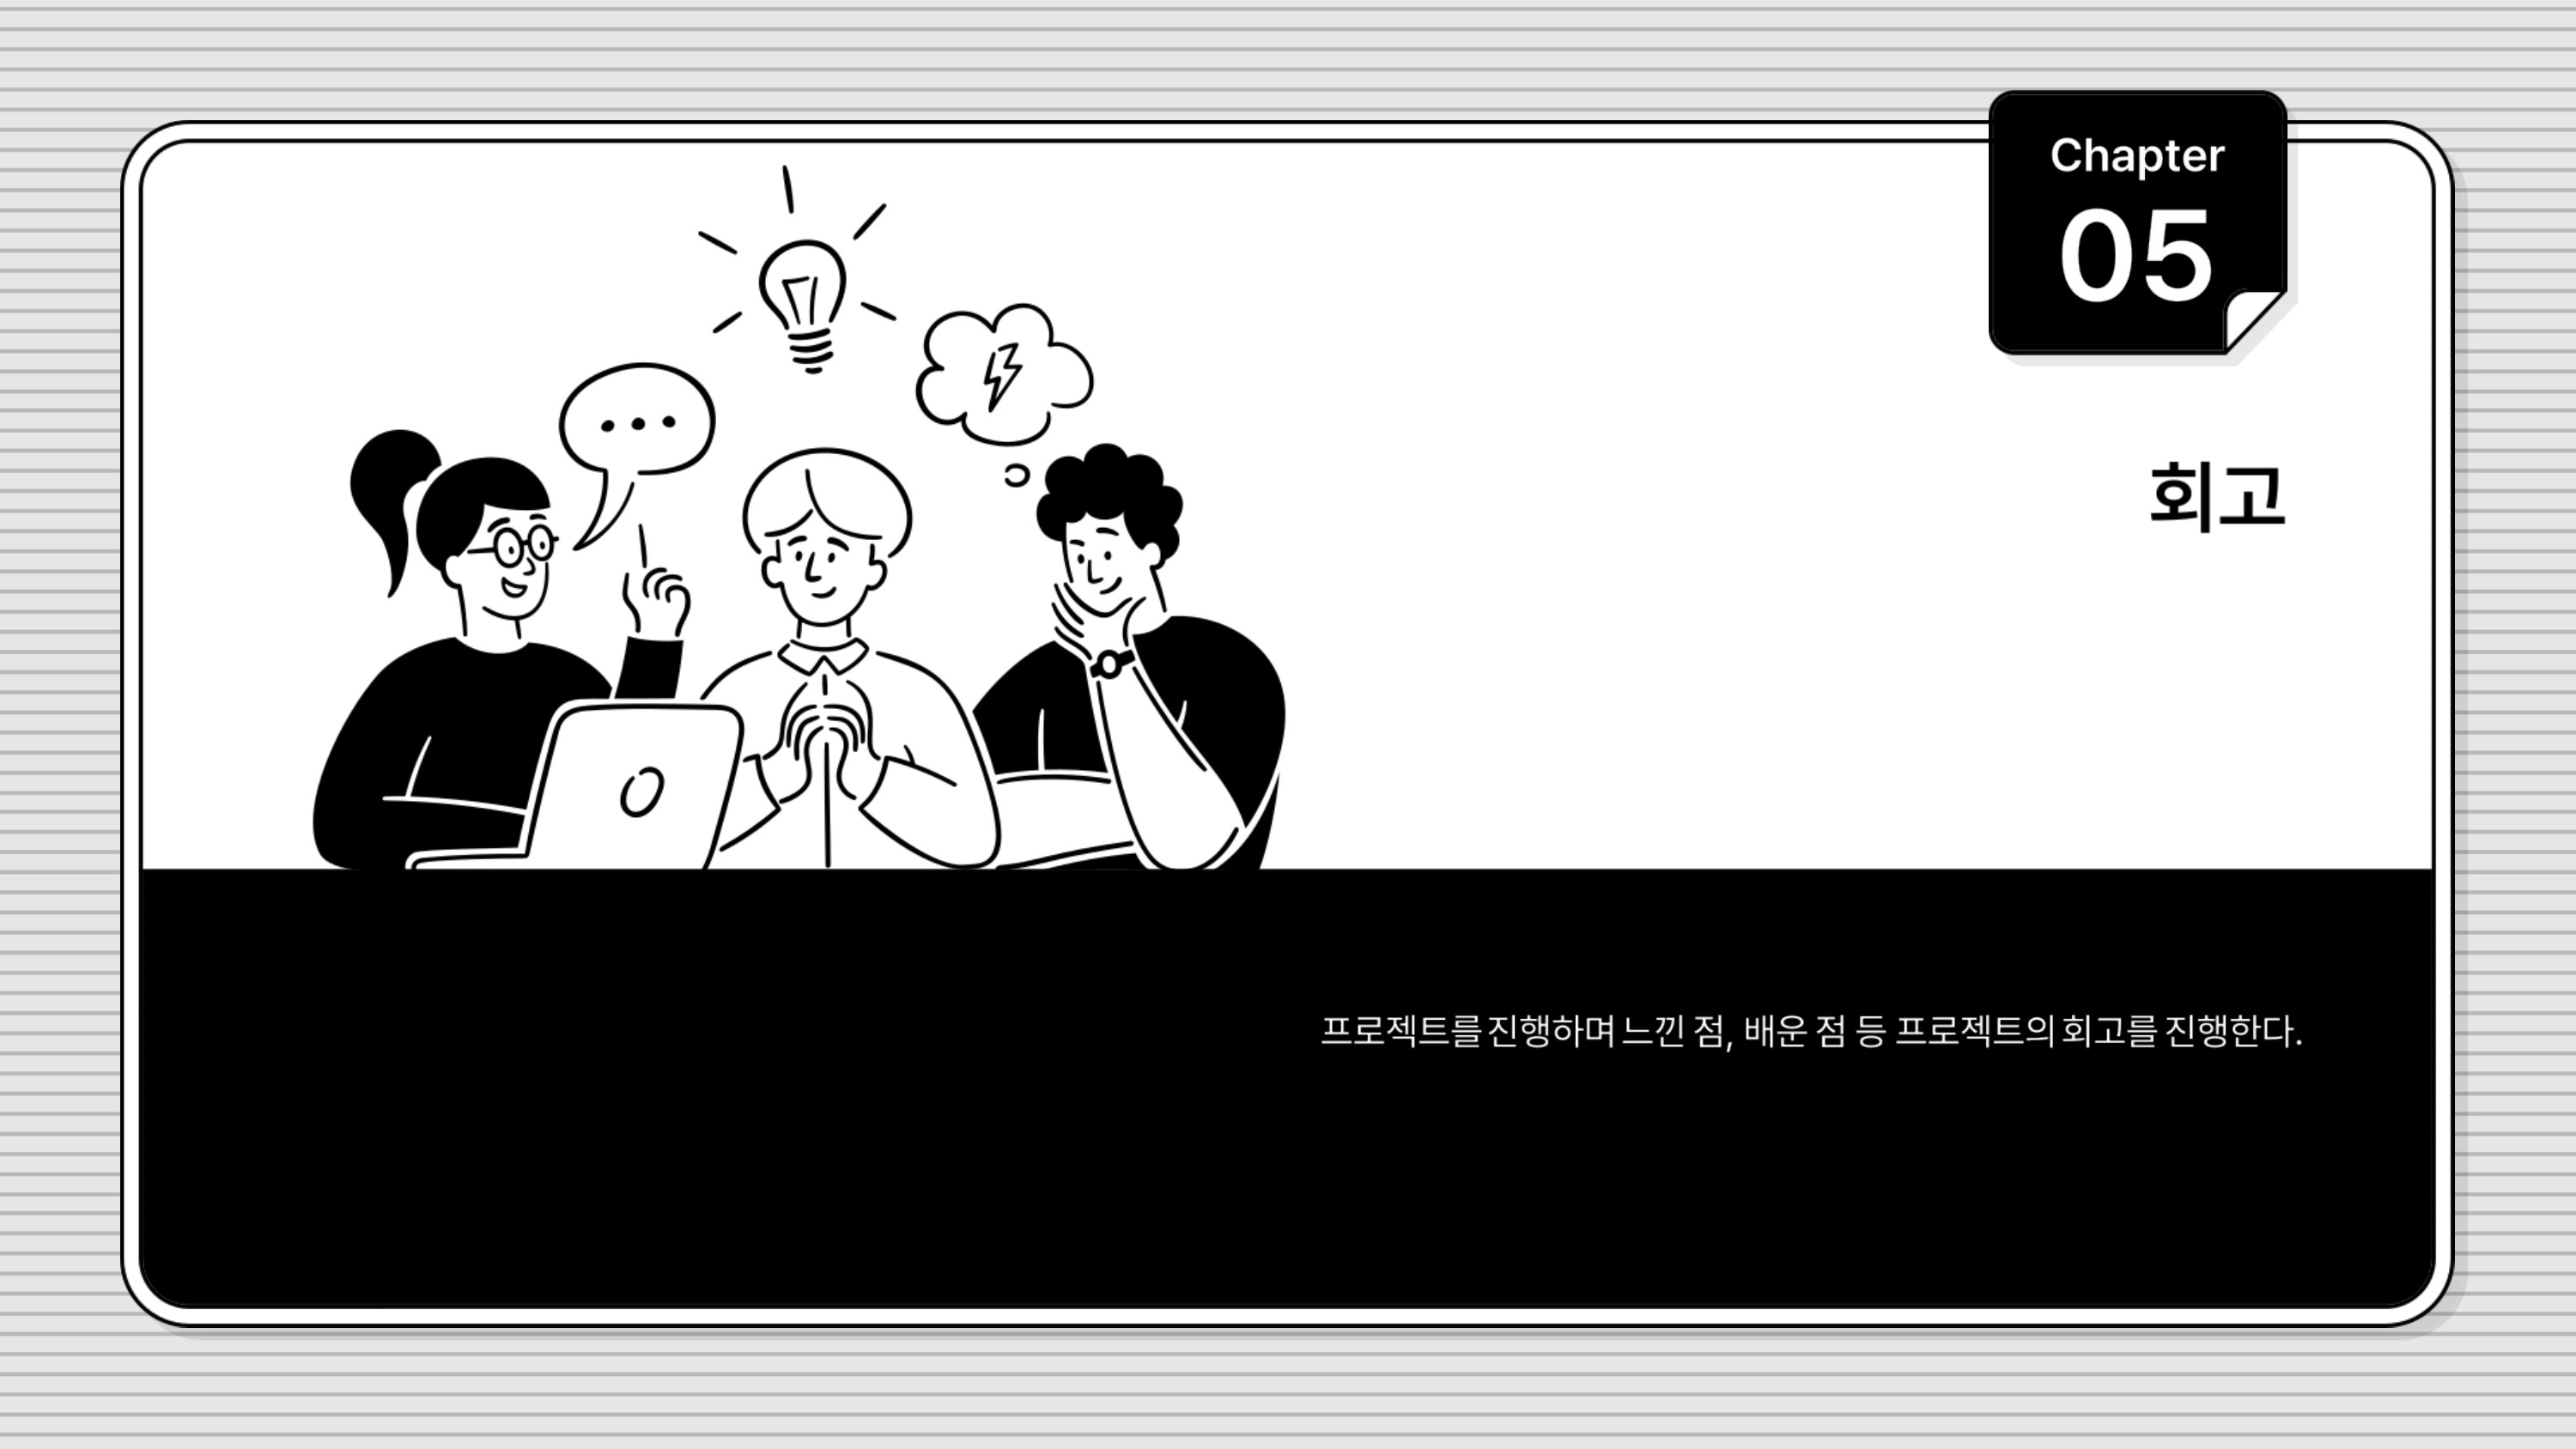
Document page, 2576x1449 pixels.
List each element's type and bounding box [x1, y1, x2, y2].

text_box [1314, 634, 2456, 987]
text_box [1314, 120, 2456, 394]
picture [1311, 397, 2576, 625]
picture [0, 991, 2576, 1092]
text_box [120, 1101, 2456, 1328]
text_box [1989, 90, 2287, 356]
text_box [0, 0, 2576, 987]
text_box [288, 18, 1311, 1040]
text_box [0, 1101, 2576, 1449]
text_box [120, 120, 283, 987]
